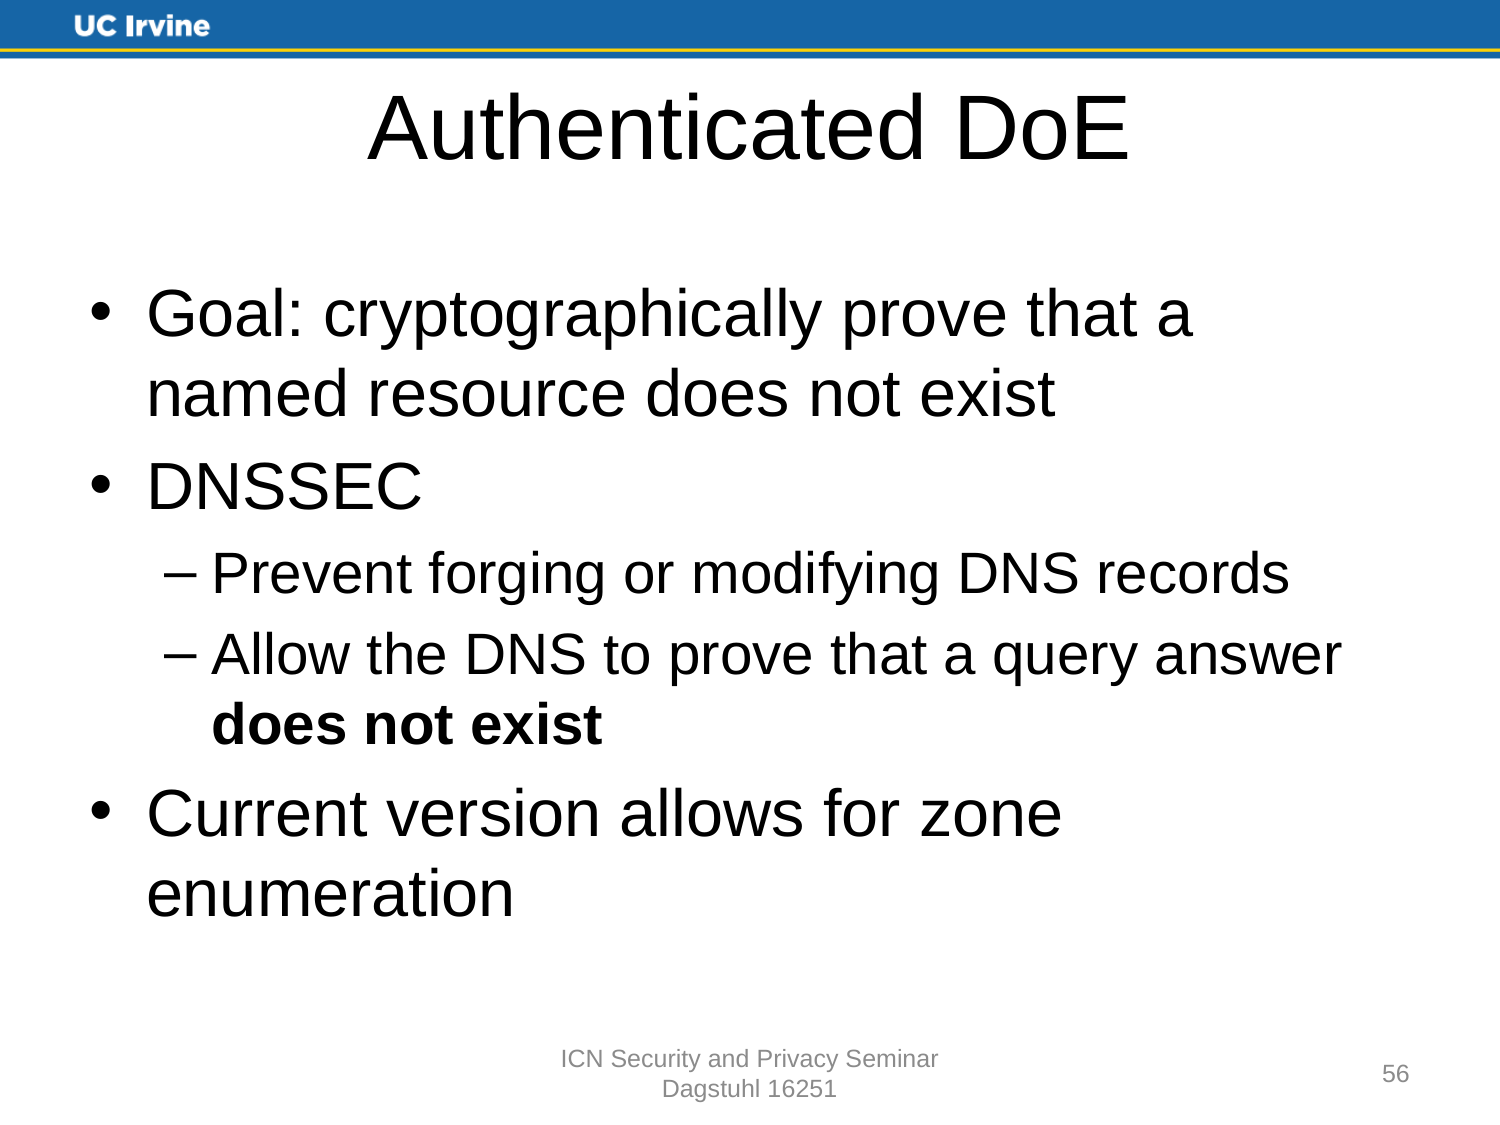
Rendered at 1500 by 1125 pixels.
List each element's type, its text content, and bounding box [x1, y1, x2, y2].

footer ICN Security and Privacy Seminar Dagstuhl 16251 [512, 1042, 988, 1103]
list Goal: cryptographically prove that a named resource does not exist DNSSEC Prevent forging or modifying DNS records Allow the DNS to prove that a query answer does not exist Current version allows for zone enumeration [75, 262, 1425, 1005]
slide_number 56 [1074, 1042, 1425, 1103]
title Authenticated DoE [75, 60, 1425, 248]
